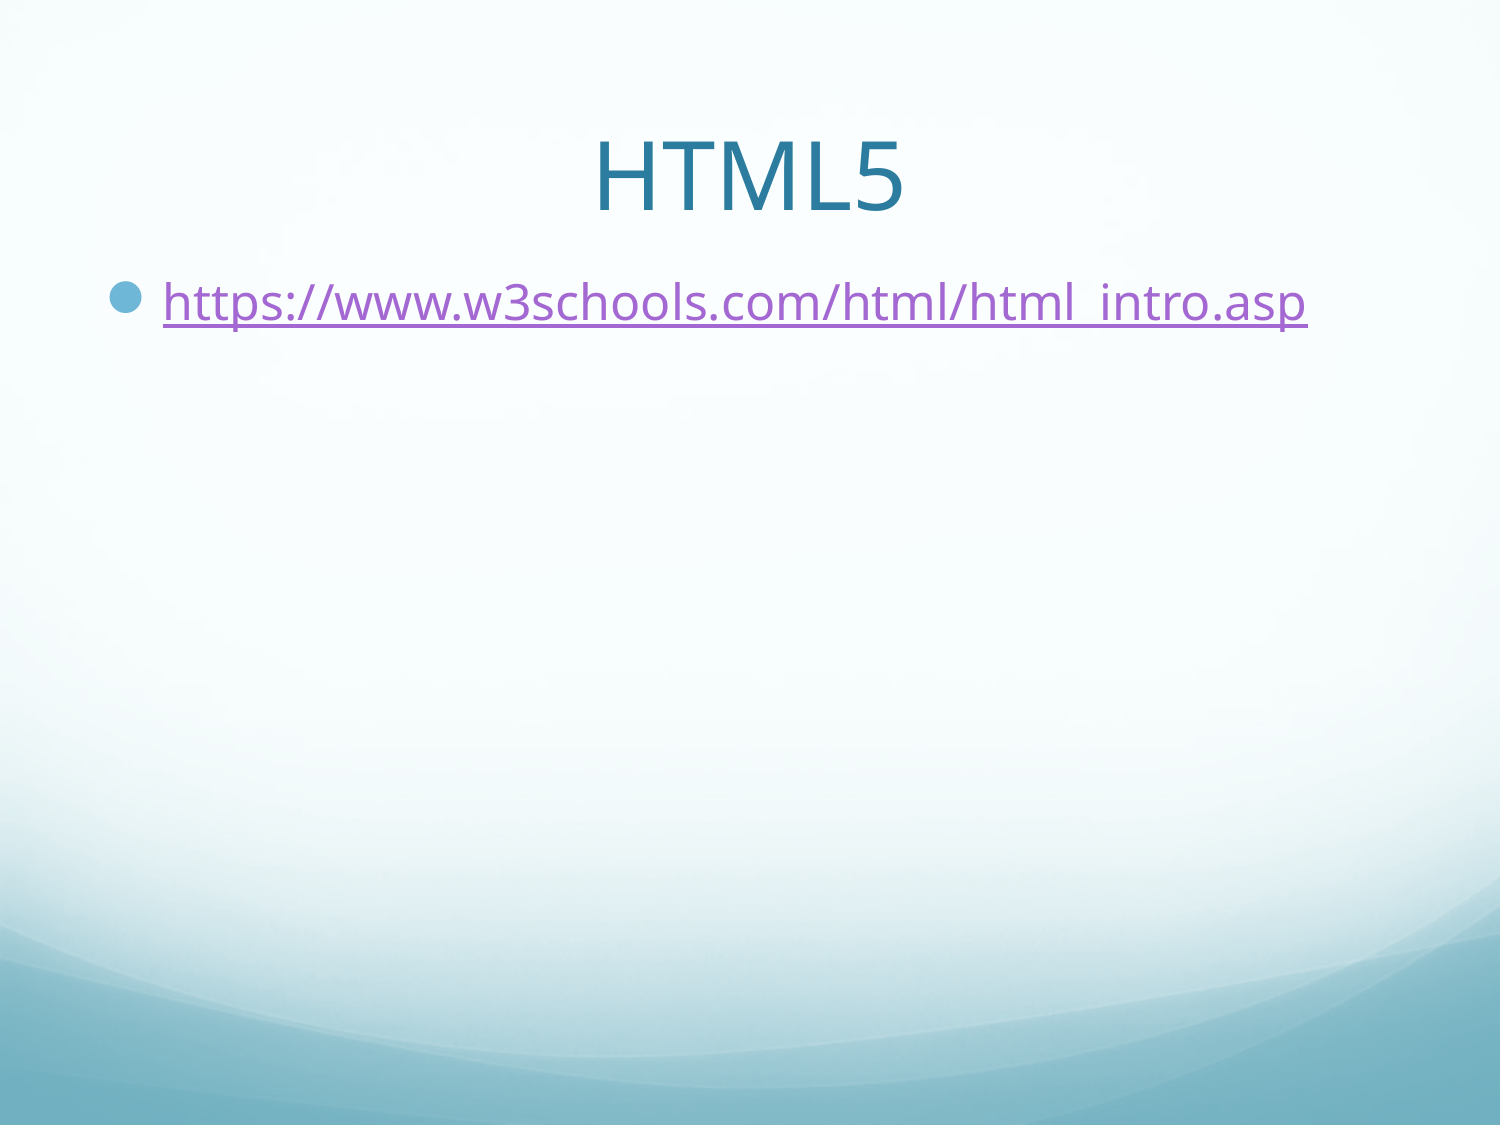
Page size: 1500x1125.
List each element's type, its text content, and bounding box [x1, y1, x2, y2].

list https://www.w3schools.com/html/html_intro.asp [90, 262, 1410, 975]
title HTML5 [90, 17, 1410, 237]
